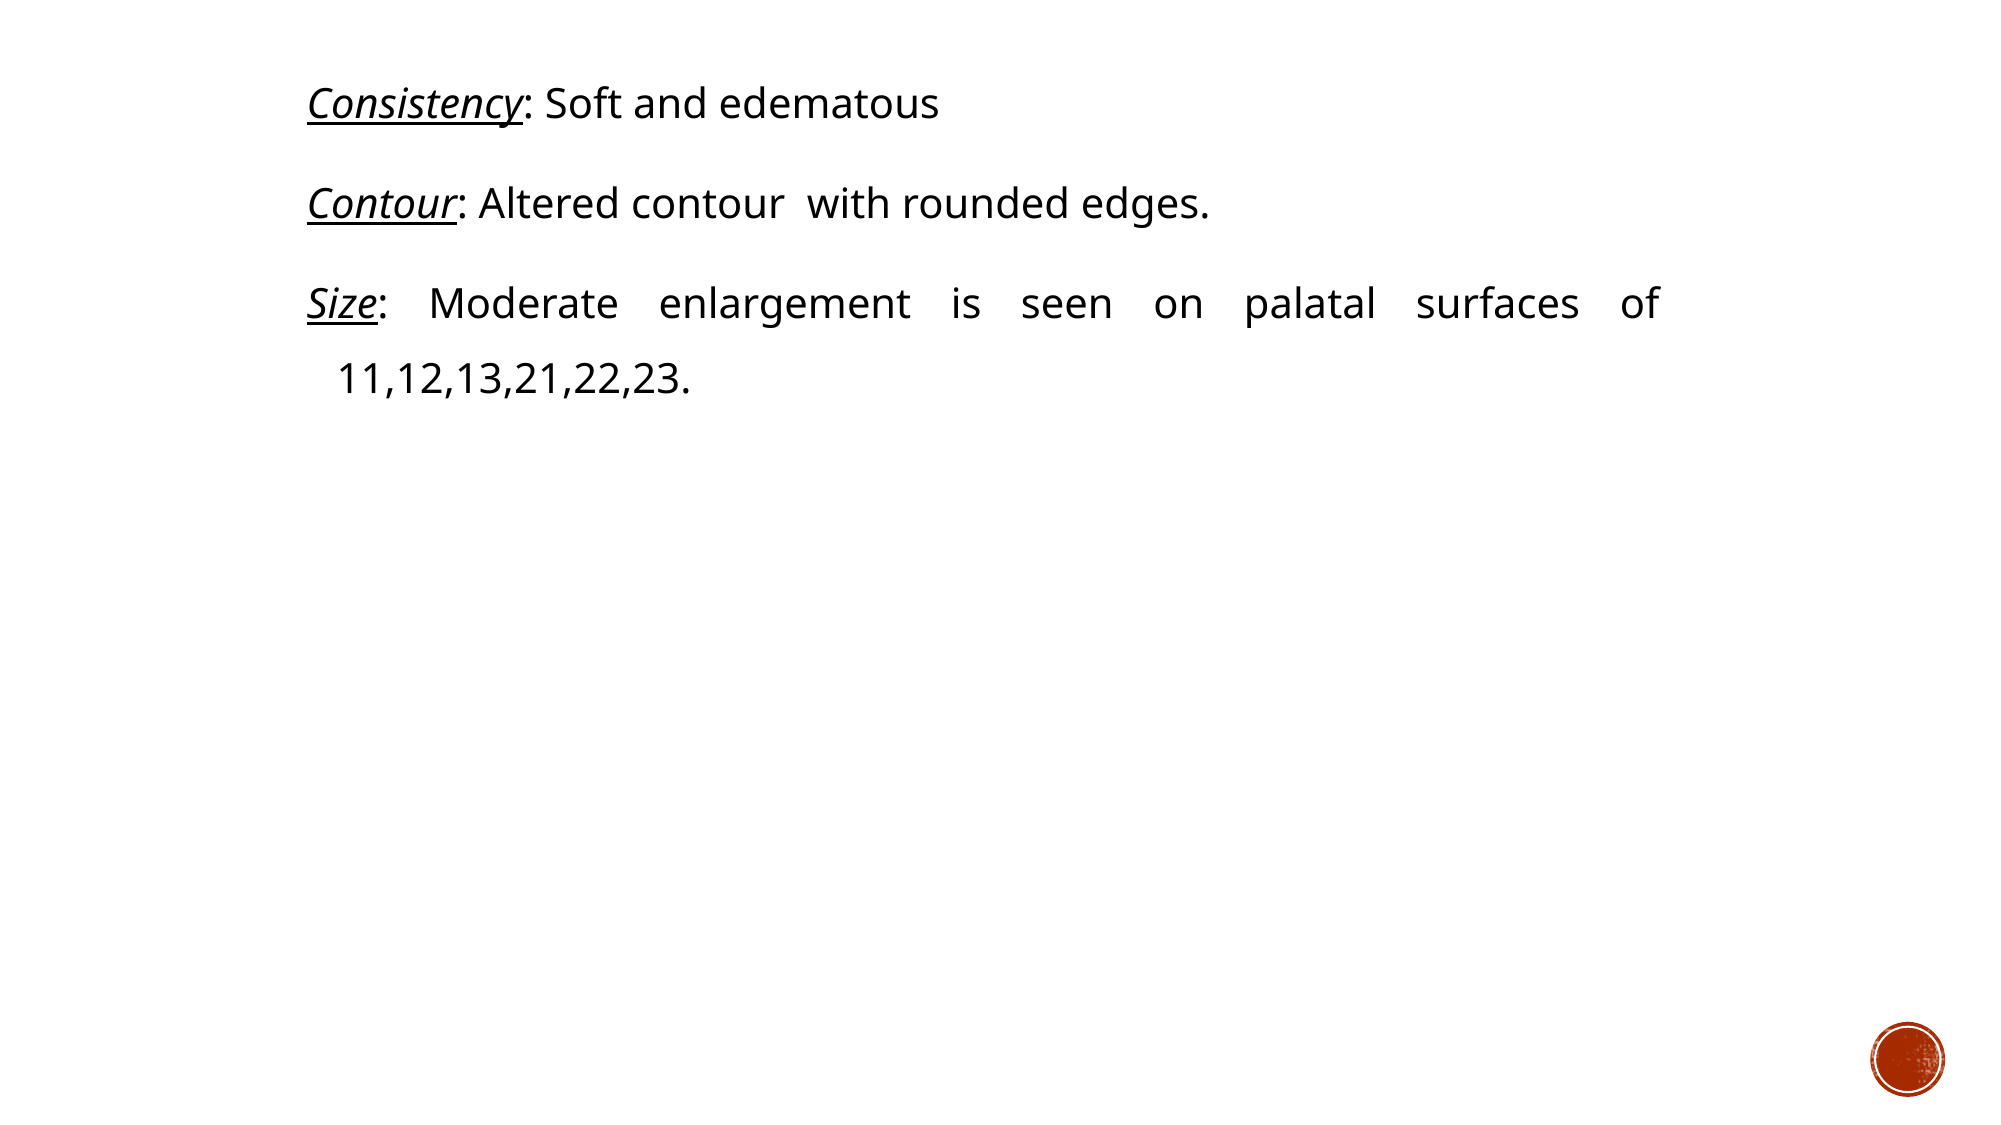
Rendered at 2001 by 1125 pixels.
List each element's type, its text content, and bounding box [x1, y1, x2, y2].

list Consistency: Soft and edematous Contour: Altered contour with rounded edges. Size: Moderate enlargement is seen on palatal surfaces of 11,12,13,21,22,23. [291, 44, 1675, 443]
